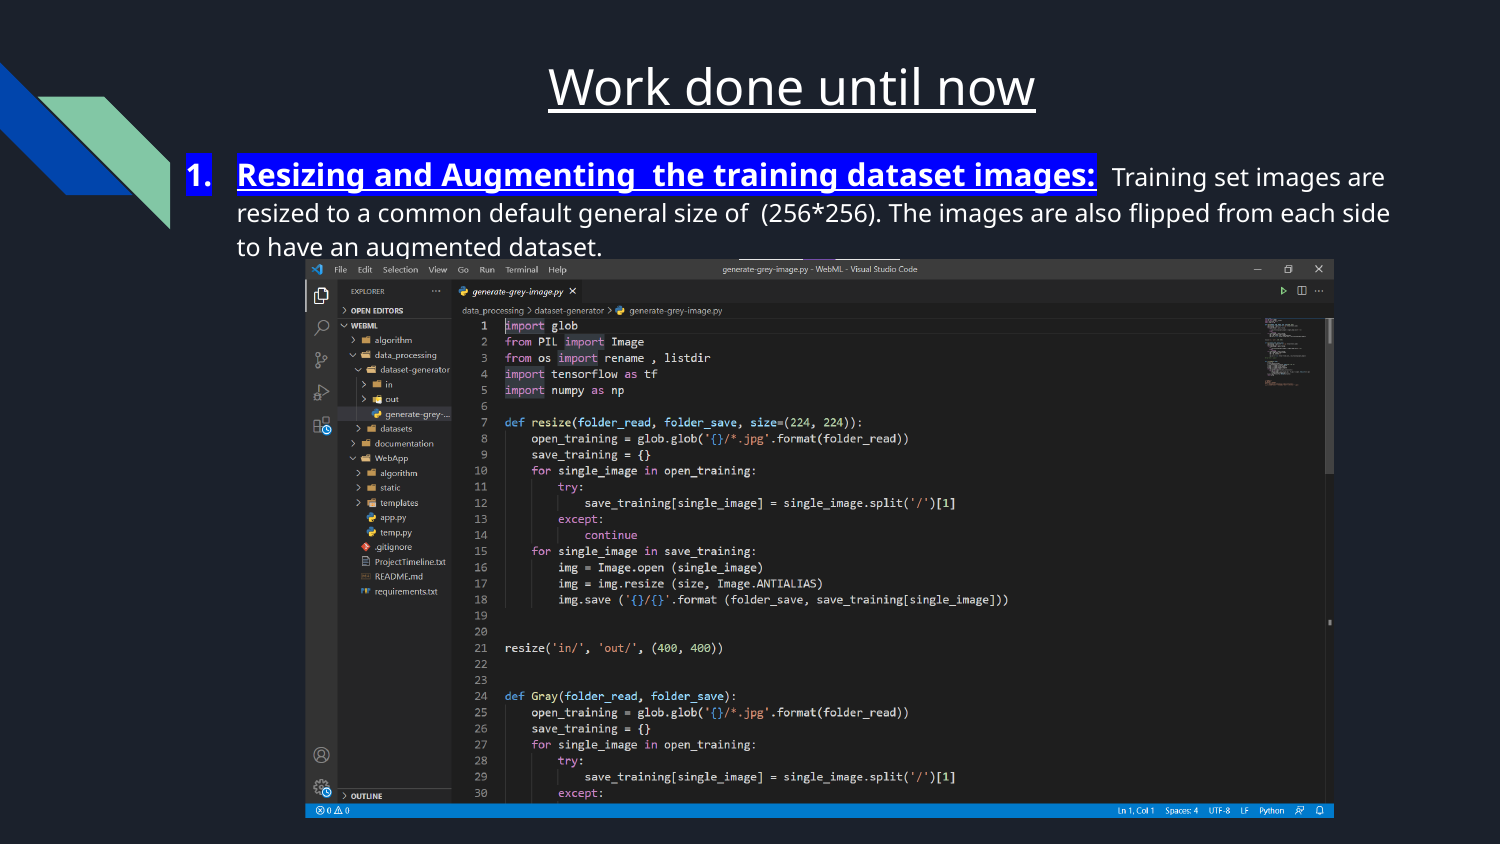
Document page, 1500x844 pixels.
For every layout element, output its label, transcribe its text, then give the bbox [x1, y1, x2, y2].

picture [305, 259, 1335, 819]
list Resizing and Augmenting the training dataset images: Training set images are resized to a common default general size of (256*256). The images are also flipped from each side to have an augmented dataset. [146, 134, 1438, 765]
title Work done until now [214, 40, 1370, 134]
